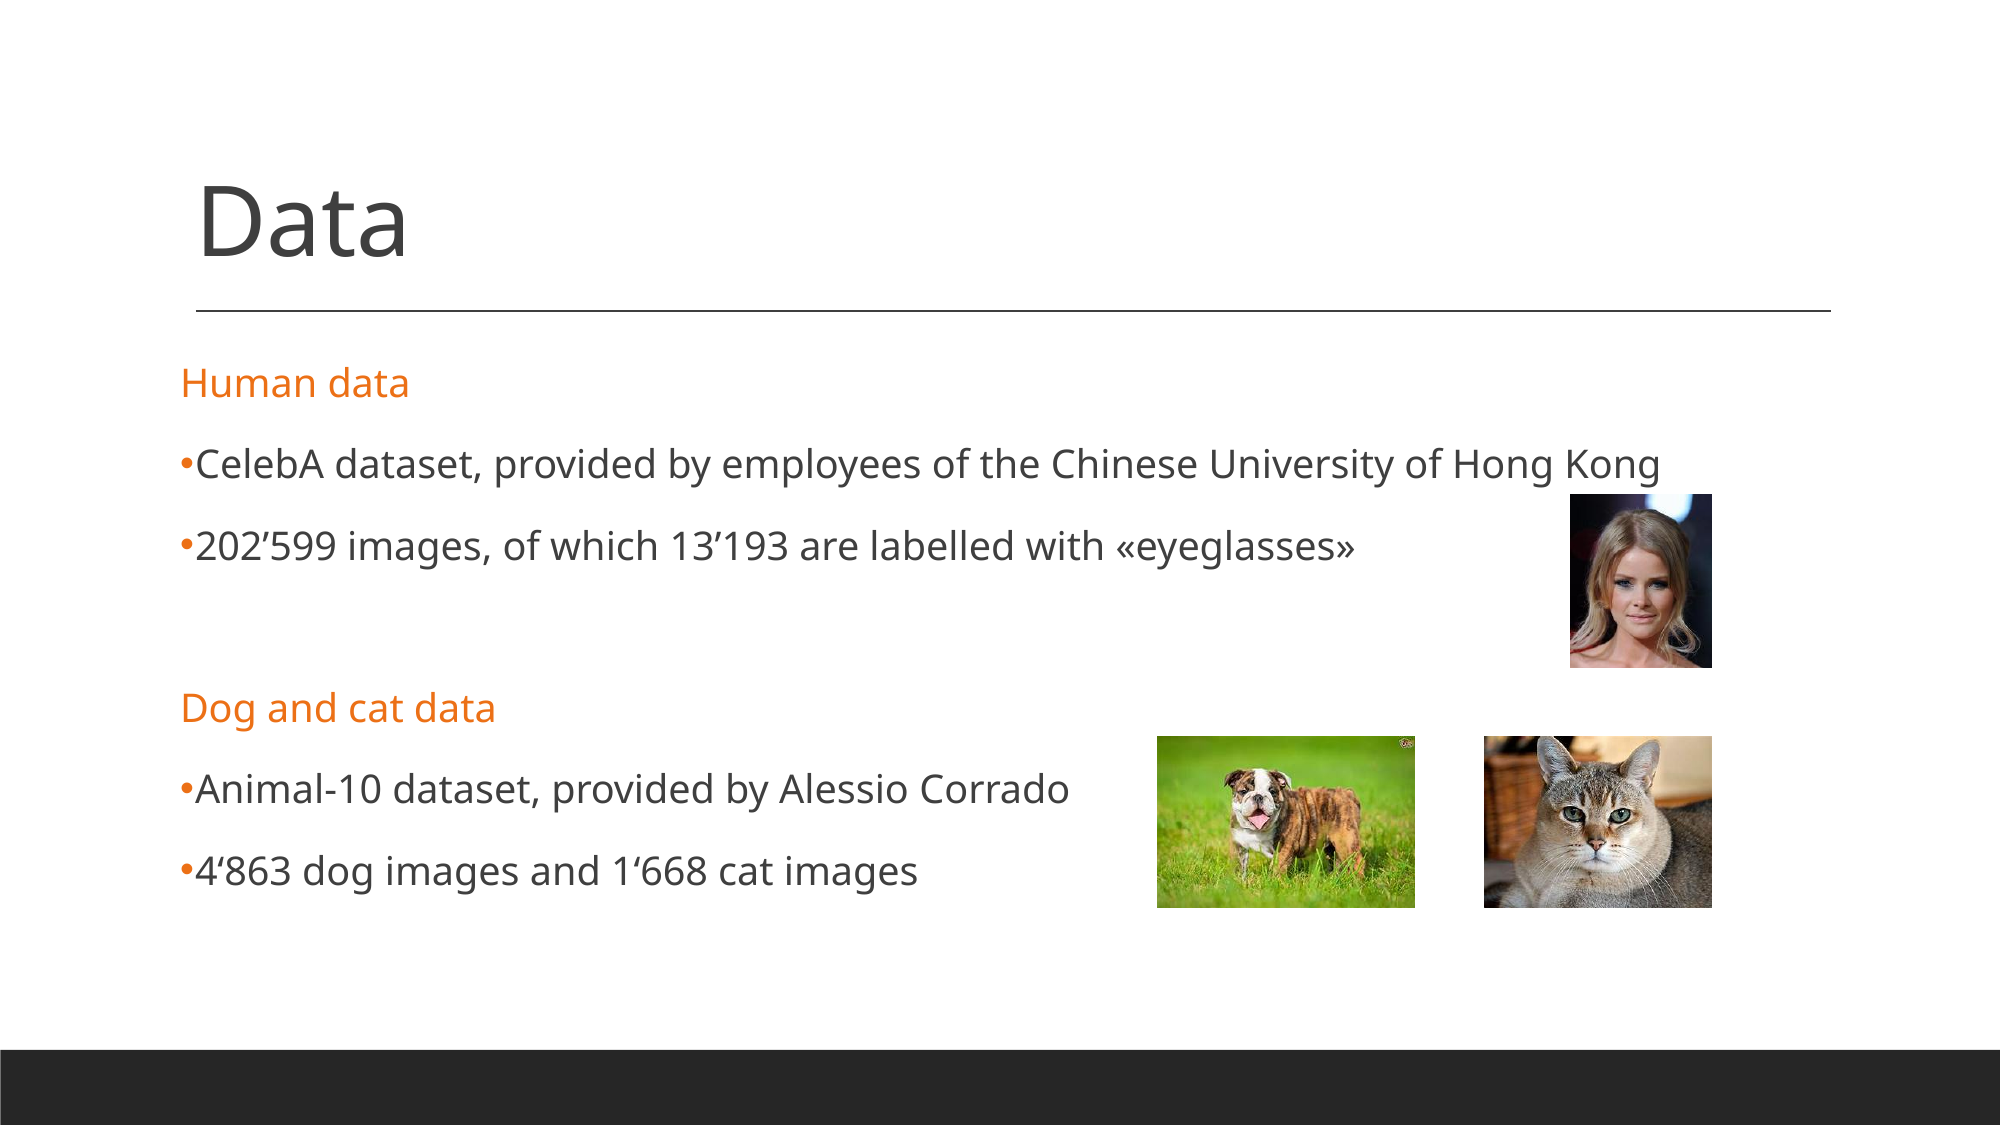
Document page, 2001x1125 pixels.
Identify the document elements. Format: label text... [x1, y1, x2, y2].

title Data [180, 47, 1830, 285]
list Human data CelebA dataset, provided by employees of the Chinese University of Hong Kong 202’599 images, of which 13’193 are labelled with «eyeglasses» Dog and cat data Animal-10 dataset, provided by Alessio Corrado 4‘863 dog images and 1‘668 cat images [180, 345, 1830, 963]
picture [1157, 736, 1416, 909]
picture [1483, 736, 1712, 909]
picture [1570, 494, 1712, 669]
